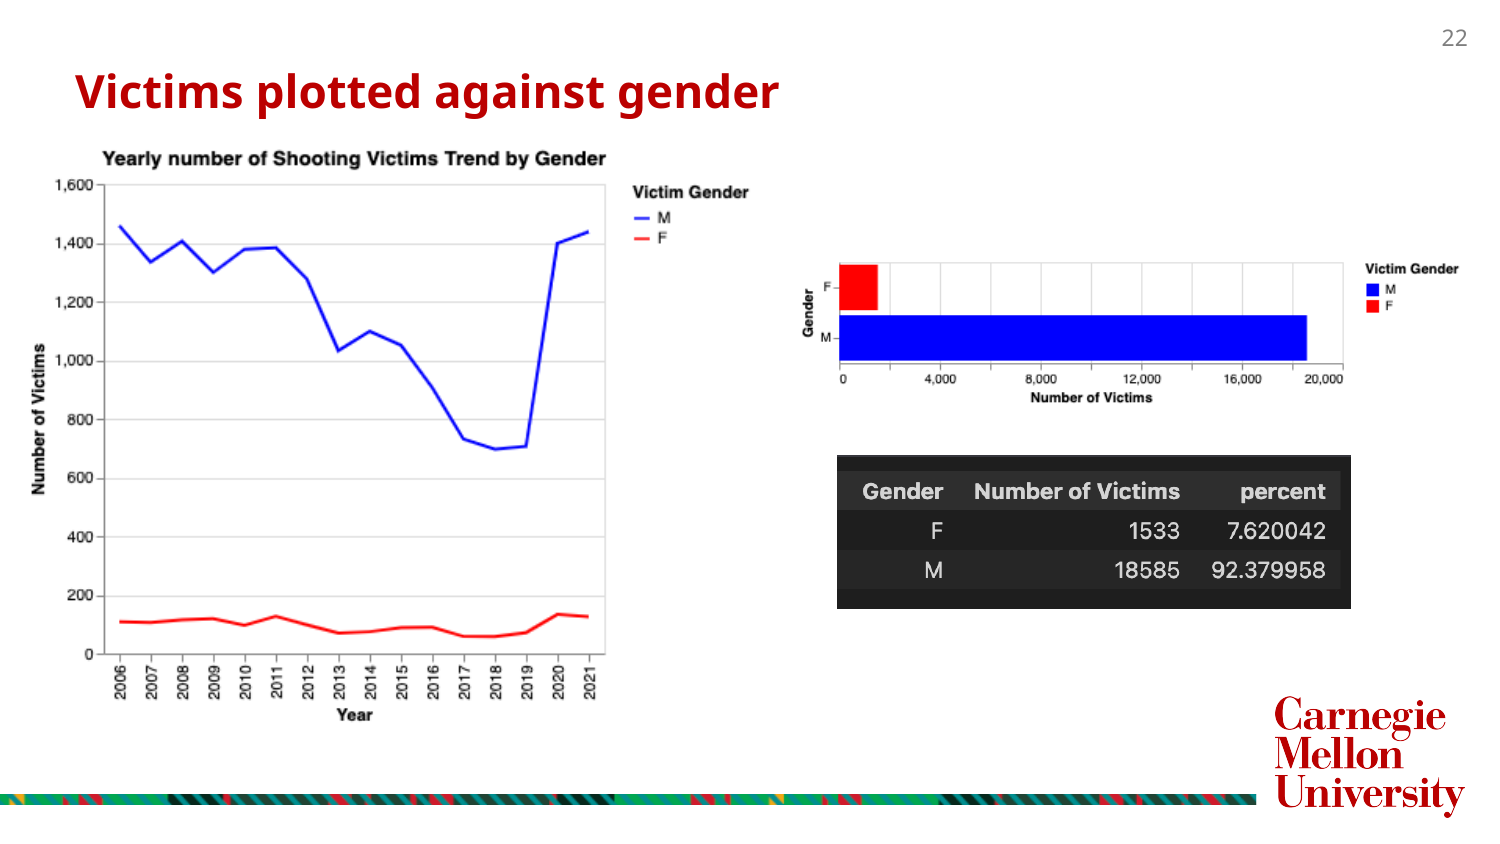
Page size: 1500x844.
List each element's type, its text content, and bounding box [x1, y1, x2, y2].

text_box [794, 255, 1466, 610]
picture [0, 794, 1257, 805]
picture [1275, 696, 1465, 818]
title Victims plotted against gender [60, 55, 1214, 220]
picture [20, 141, 758, 732]
